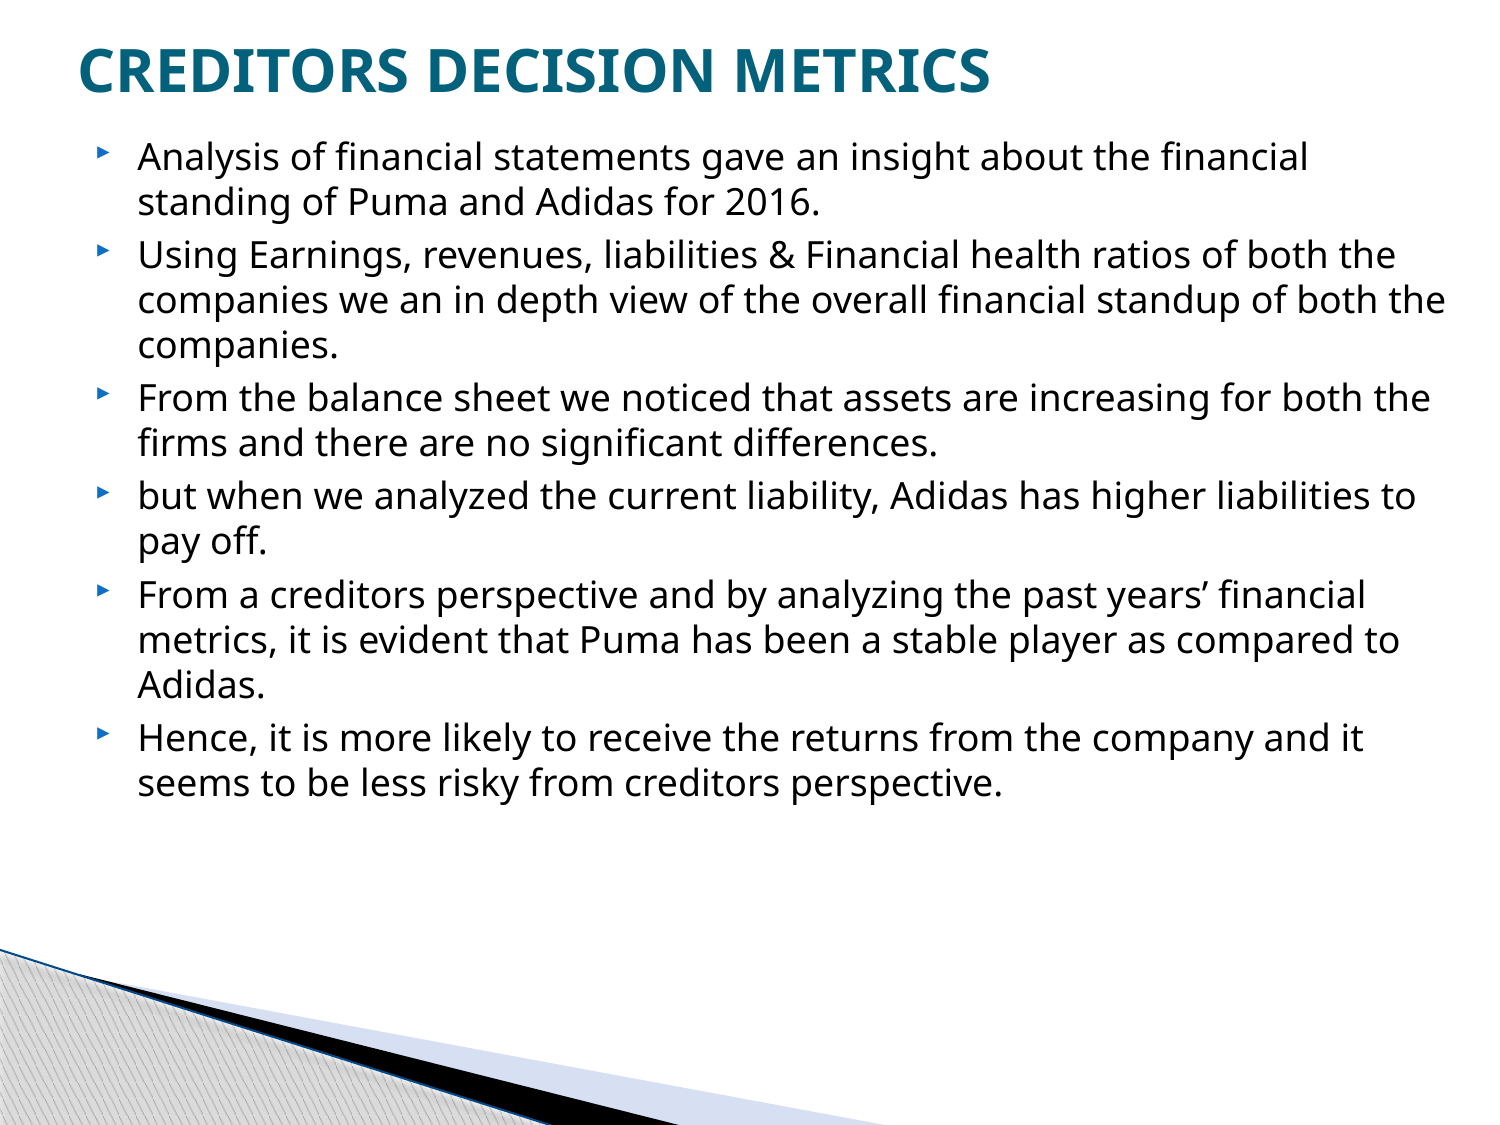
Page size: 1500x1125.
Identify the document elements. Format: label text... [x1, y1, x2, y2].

list Analysis of financial statements gave an insight about the financial standing of Puma and Adidas for 2016. Using Earnings, revenues, liabilities & Financial health ratios of both the companies we an in depth view of the overall financial standup of both the companies. From the balance sheet we noticed that assets are increasing for both the firms and there are no significant differences. but when we analyzed the current liability, Adidas has higher liabilities to pay off. From a creditors perspective and by analyzing the past years’ financial metrics, it is evident that Puma has been a stable player as compared to Adidas. Hence, it is more likely to receive the returns from the company and it seems to be less risky from creditors perspective. [62, 125, 1475, 975]
title CREDITORS DECISION METRICS [62, 24, 1413, 113]
